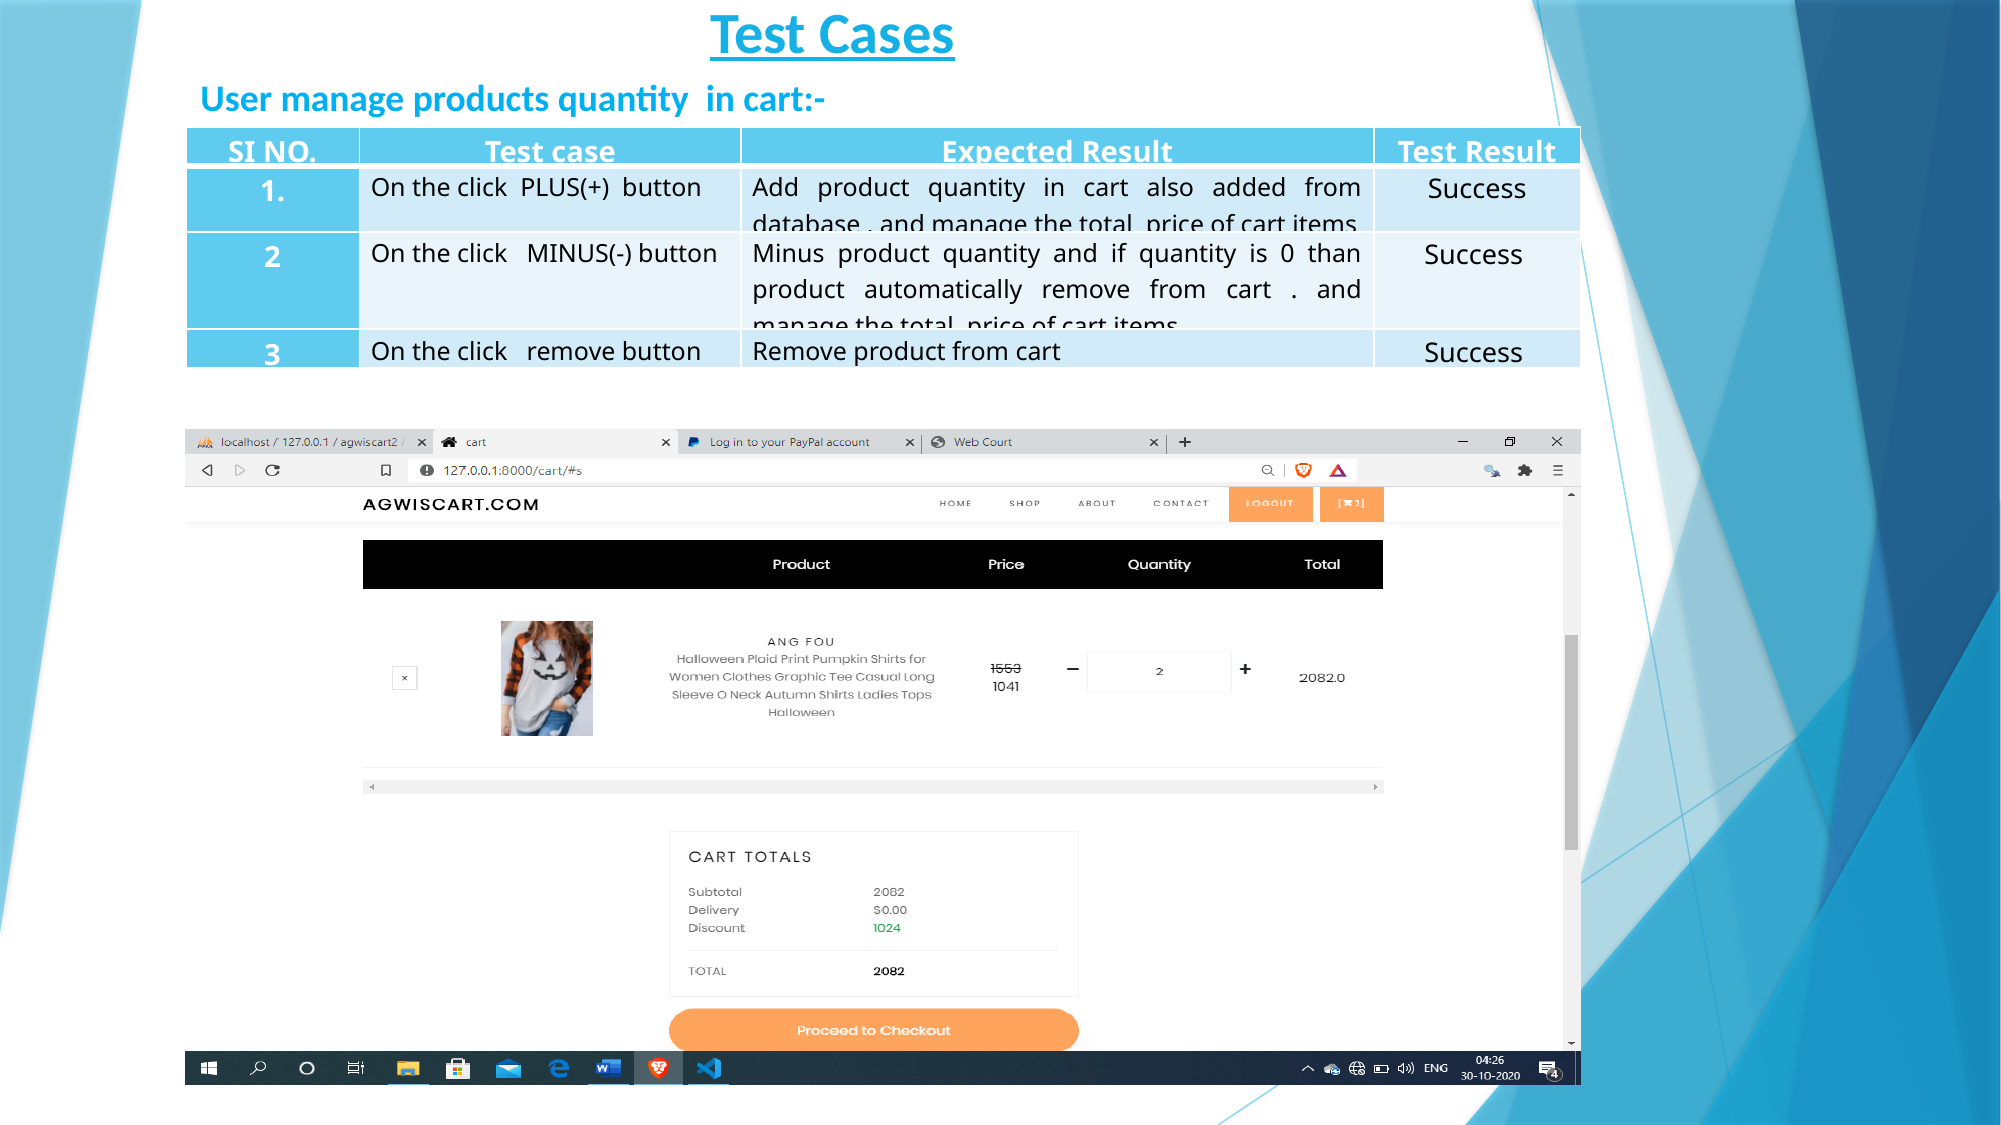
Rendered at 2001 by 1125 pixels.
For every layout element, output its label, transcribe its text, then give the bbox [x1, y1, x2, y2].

table_cell Success [1375, 233, 1580, 328]
table_cell Success [1375, 169, 1580, 231]
title Test Cases [571, 0, 970, 66]
table_header Test case [360, 128, 740, 163]
table_header SI NO. [187, 128, 359, 163]
table_cell 2 [187, 233, 359, 328]
table_header Expected Result [742, 128, 1373, 163]
text_box User manage products quantity in cart:- [185, 66, 1132, 126]
table_cell Minus product quantity and if quantity is 0 than product automatically remove from cart . and manage the total price of cart items [742, 233, 1373, 328]
table_cell On the click remove button [360, 330, 740, 367]
table_cell Add product quantity in cart also added from database . and manage the total price of cart items [742, 169, 1373, 231]
table_cell Remove product from cart [742, 330, 1373, 367]
picture [185, 428, 1581, 1086]
table_cell Success [1375, 330, 1580, 367]
table_cell 1. [187, 169, 359, 231]
table_cell 3 [187, 330, 359, 367]
table_cell On the click MINUS(-) button [360, 233, 740, 328]
table_header Test Result [1375, 128, 1580, 163]
table_cell On the click PLUS(+) button [360, 169, 740, 231]
